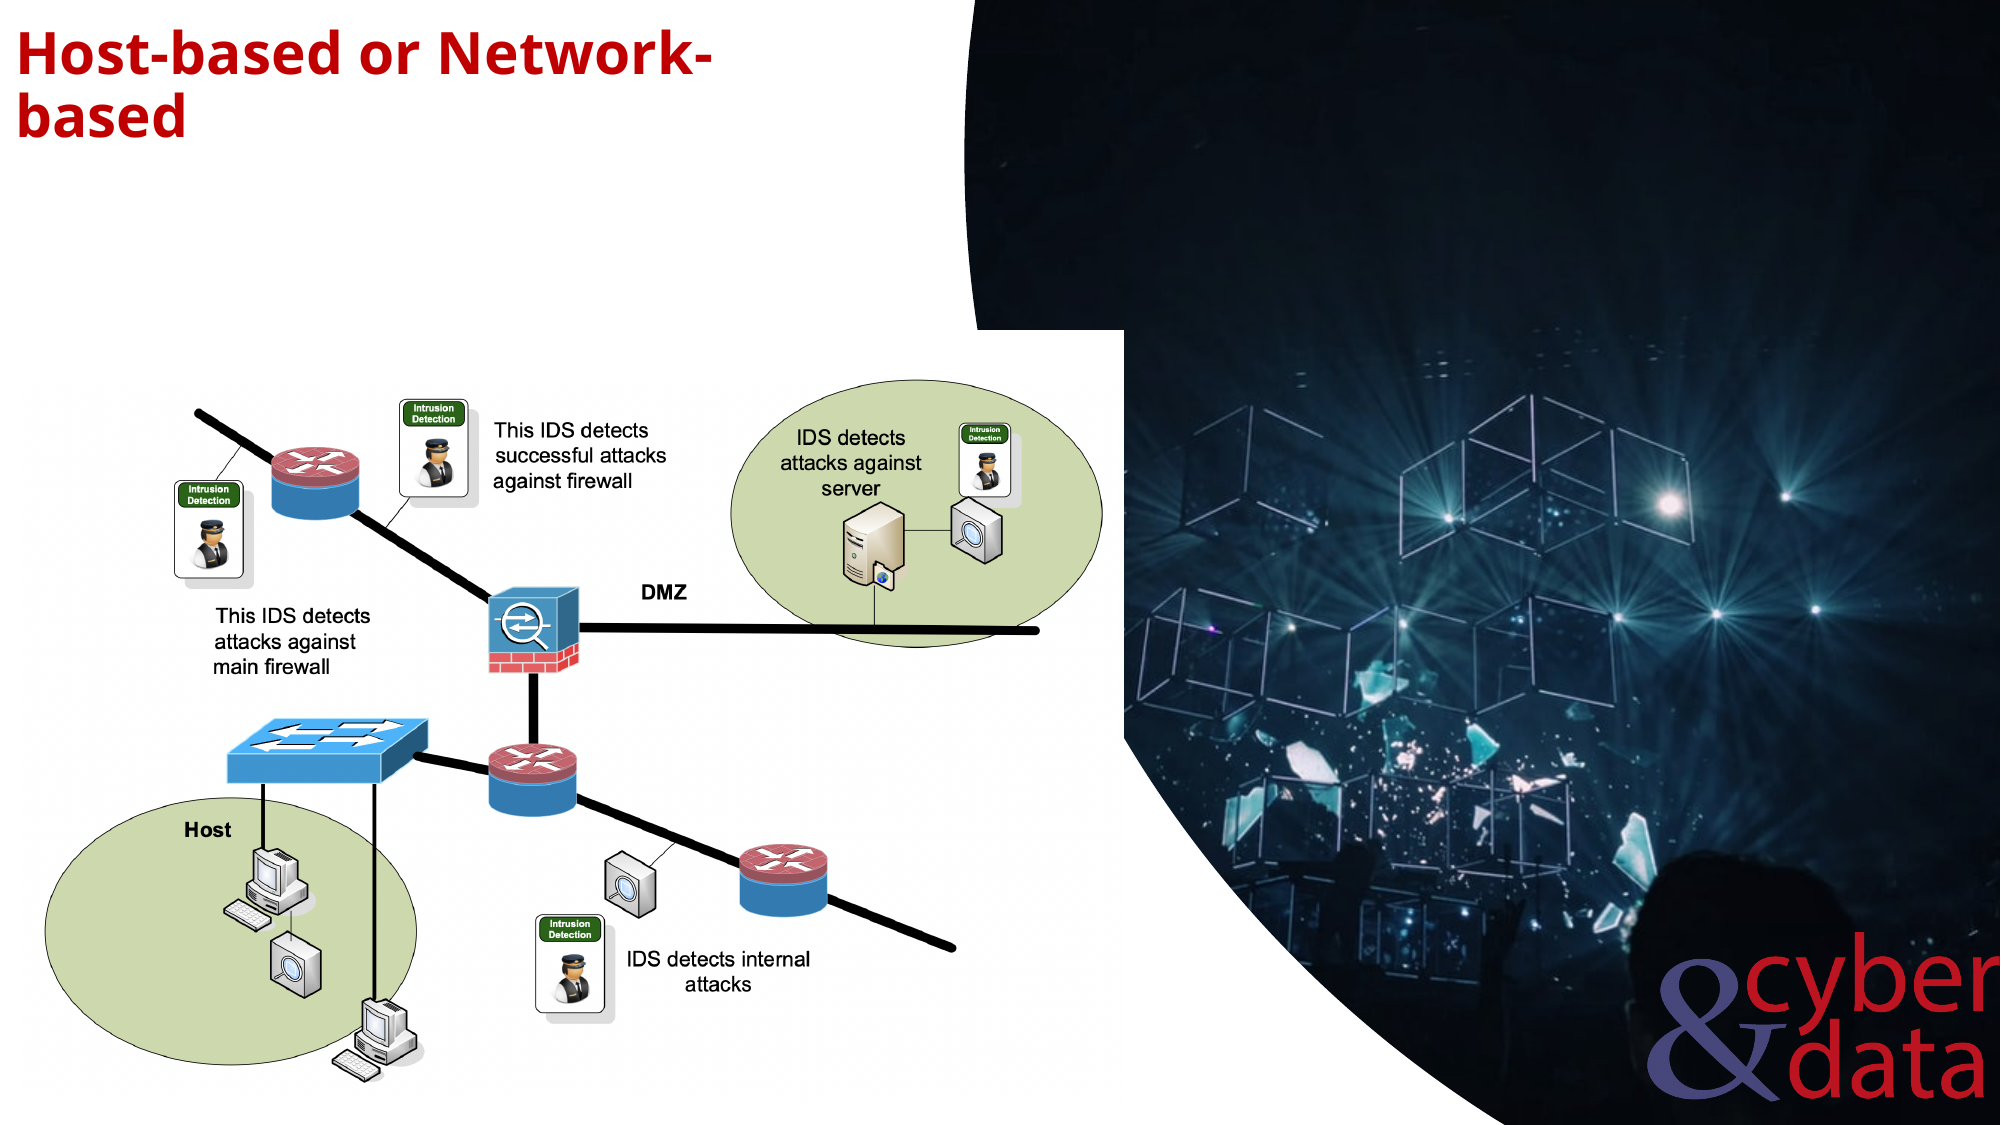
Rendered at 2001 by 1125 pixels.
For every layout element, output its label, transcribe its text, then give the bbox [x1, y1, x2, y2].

title Host-based or Network- based [0, 16, 964, 159]
picture [18, 0, 2000, 1125]
